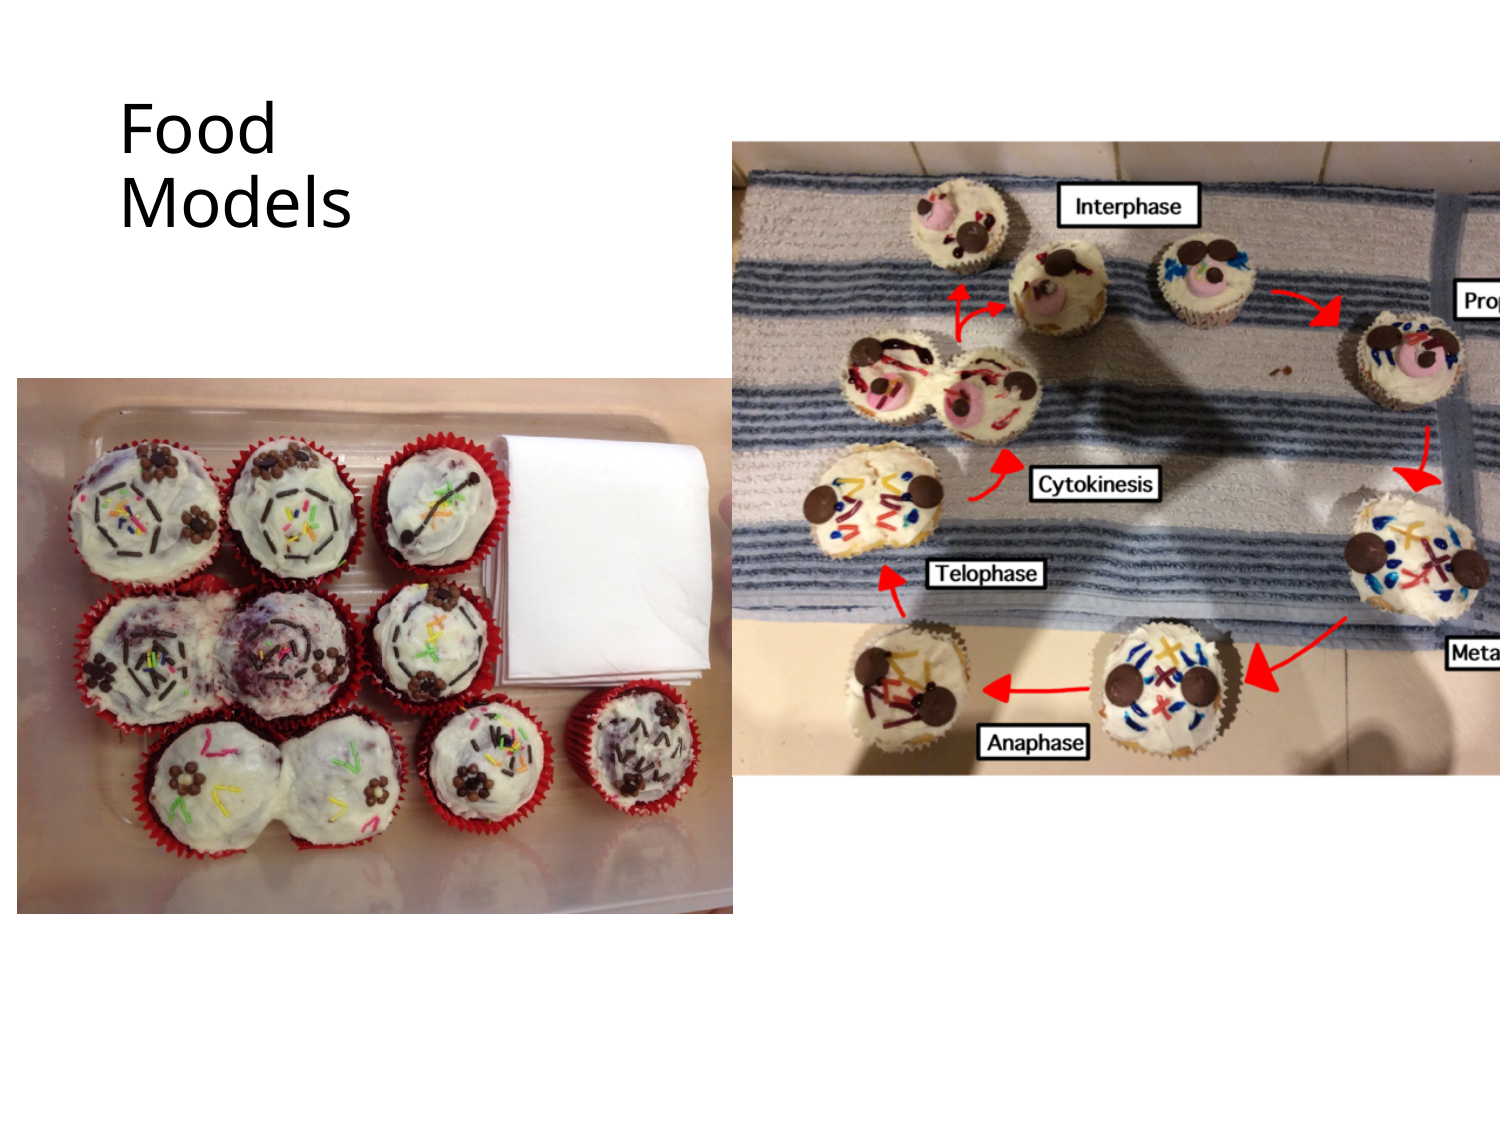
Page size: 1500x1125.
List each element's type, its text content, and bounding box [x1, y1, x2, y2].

title Food Models [103, 59, 1397, 278]
picture [732, 140, 1500, 778]
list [16, 377, 733, 914]
